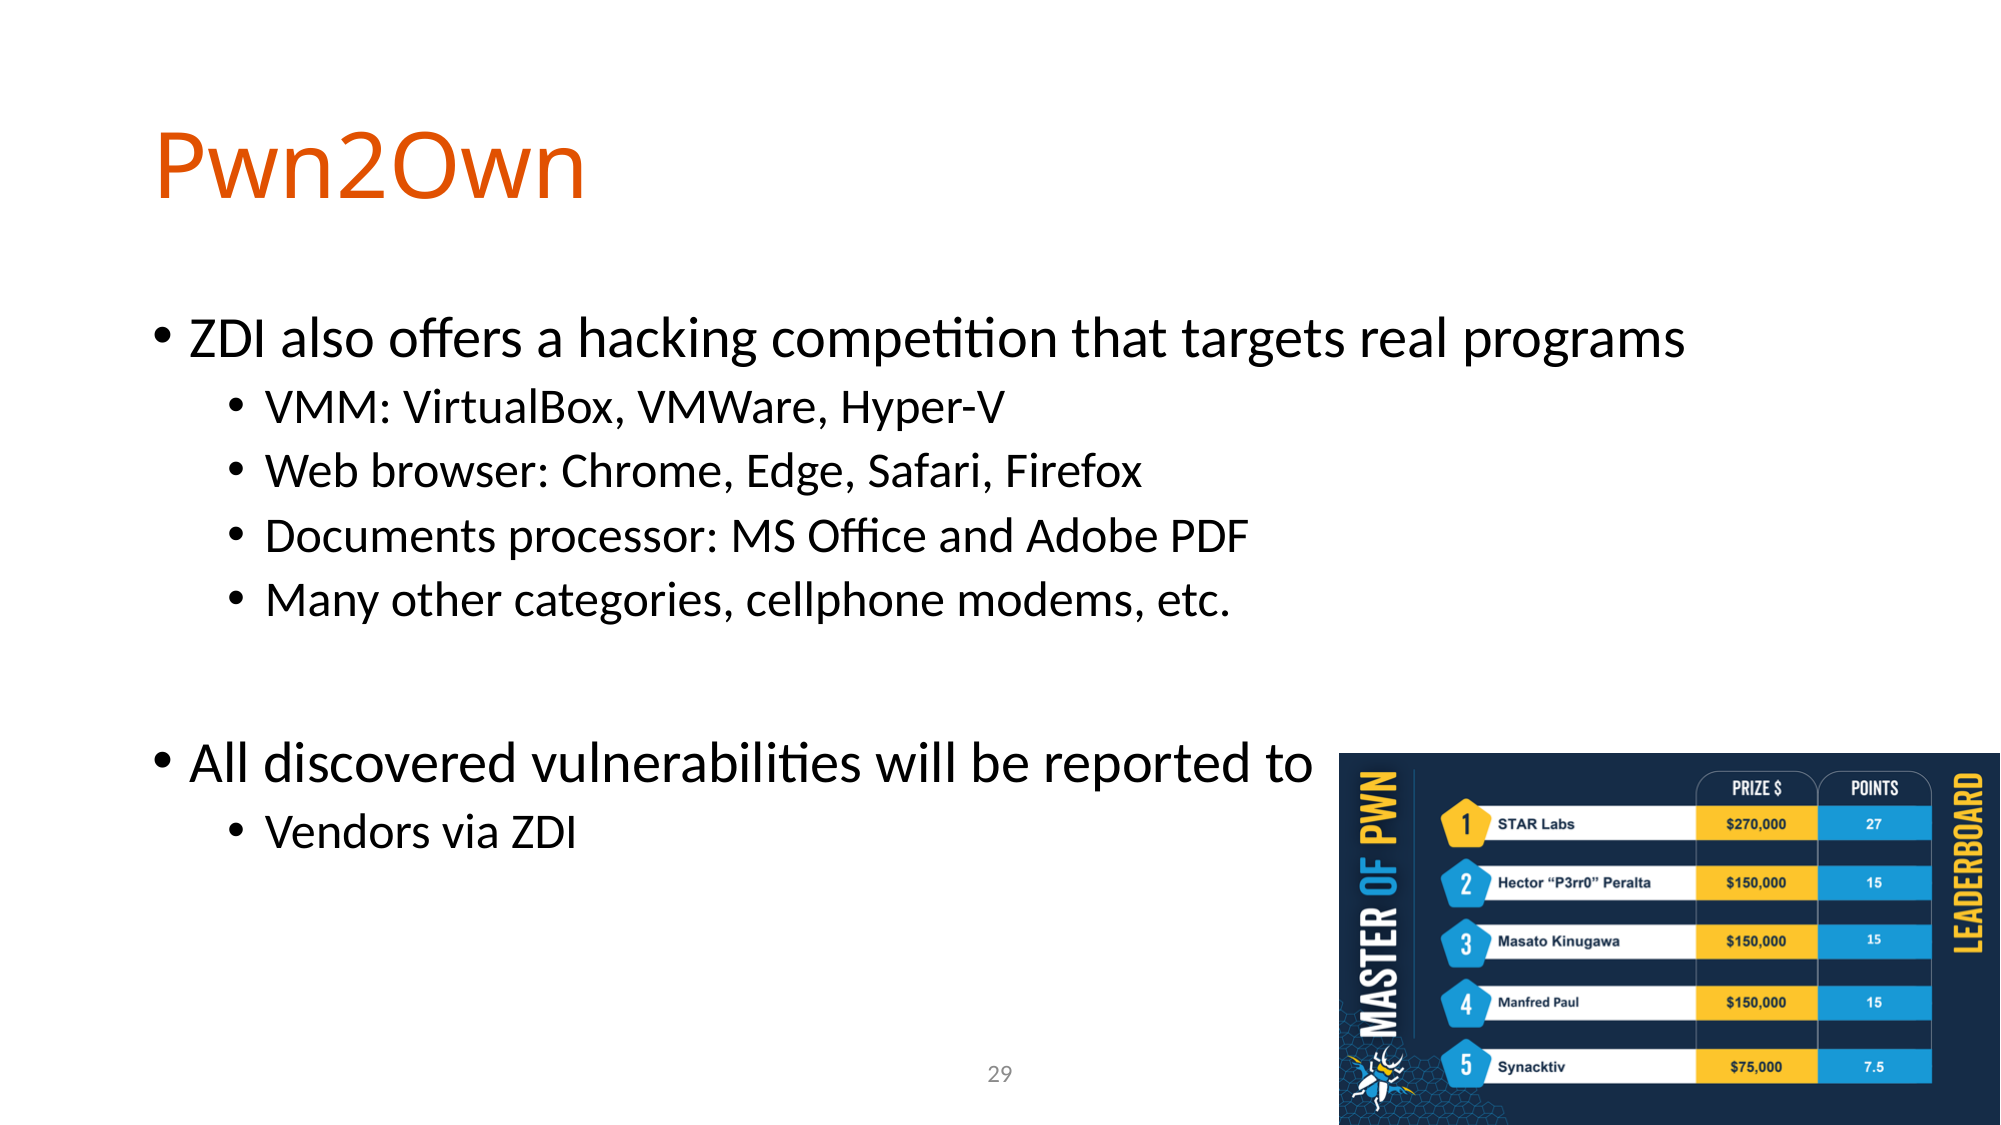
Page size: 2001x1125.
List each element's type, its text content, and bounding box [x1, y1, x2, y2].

slide_number 29 [774, 1042, 1225, 1103]
picture [1339, 753, 2000, 1125]
list ZDI also offers a hacking competition that targets real programs VMM: VirtualBox, VMWare, Hyper-V Web browser: Chrome, Edge, Safari, Firefox Documents processor: MS Office and Adobe PDF Many other categories, cellphone modems, etc. All discovered vulnerabilities will be reported to Vendors via ZDI [137, 299, 1863, 1014]
title Pwn2Own [137, 59, 1863, 278]
